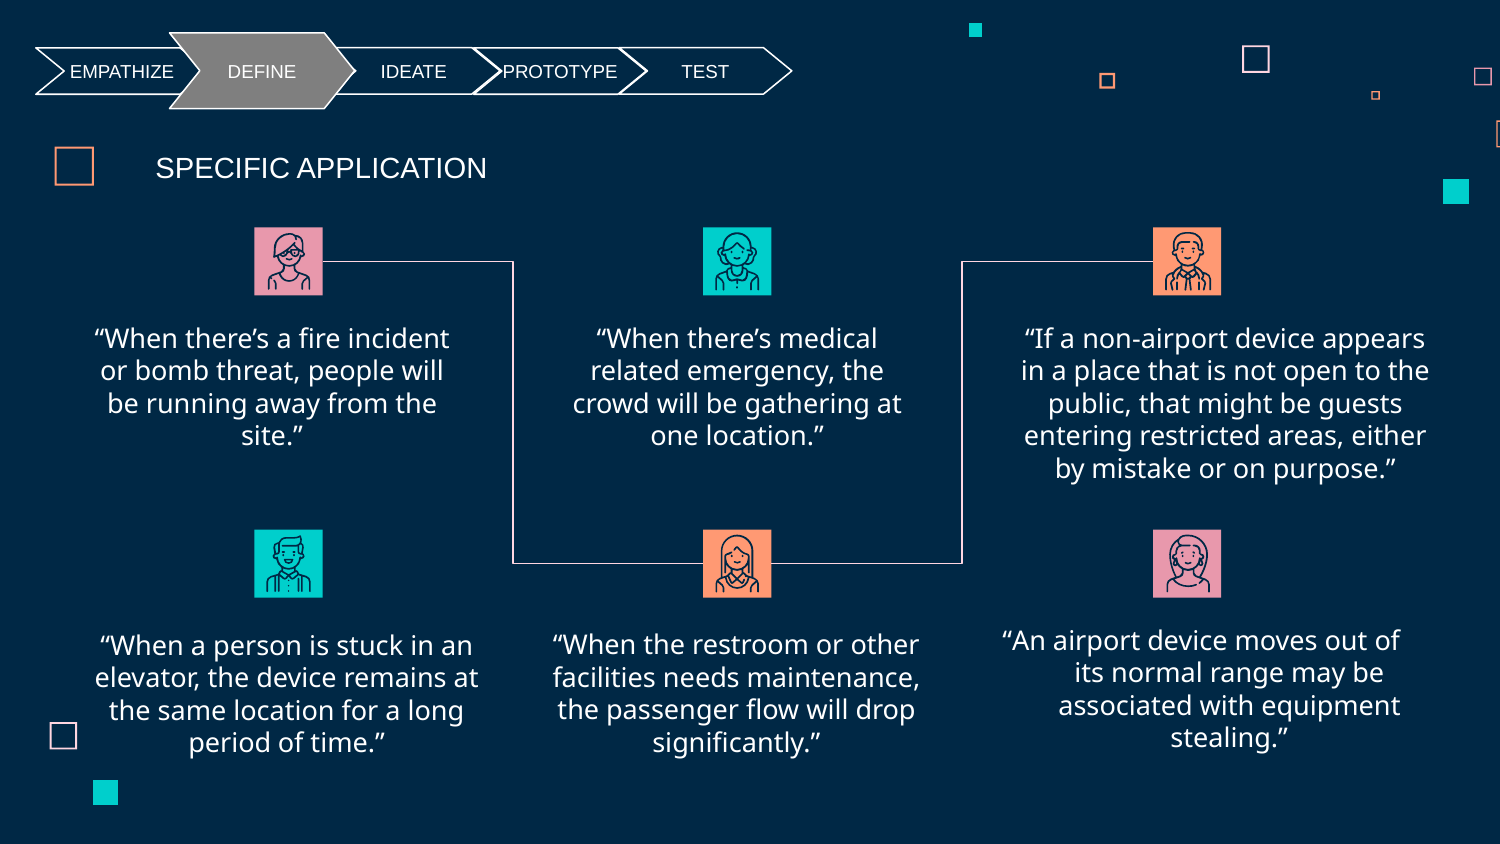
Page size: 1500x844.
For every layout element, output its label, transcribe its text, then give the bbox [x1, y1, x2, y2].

subtitle “An airport device moves out of its normal range may be associated with equipment stealing.” [967, 608, 1416, 744]
subtitle “When there’s medical related emergency, the crowd will be gathering at one location.” [708, 306, 766, 442]
text_box [1153, 227, 1222, 296]
text_box SPECIFIC APPLICATION [140, 142, 806, 192]
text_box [322, 261, 704, 564]
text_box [715, 231, 760, 291]
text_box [715, 534, 760, 593]
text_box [1166, 534, 1211, 593]
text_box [35, 32, 793, 109]
subtitle “If a non-airport device appears in a place that is not open to the public, that might be guests entering restricted areas, either by mistake or on purpose.” [1158, 306, 1450, 496]
text_box [54, 146, 94, 186]
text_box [1164, 231, 1212, 291]
subtitle “When a person is stuck in an elevator, the device remains at the same location for a long period of time.” [76, 613, 497, 773]
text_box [267, 232, 311, 291]
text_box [771, 261, 1154, 564]
text_box [254, 227, 323, 296]
subtitle “When there’s a fire incident or bomb threat, people will be running away from the site.” [75, 306, 317, 455]
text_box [266, 535, 312, 593]
text_box [763, 565, 772, 598]
text_box [1153, 529, 1222, 598]
text_box [254, 529, 317, 598]
text_box [703, 227, 772, 296]
text_box [314, 565, 323, 598]
text_box [703, 529, 766, 598]
subtitle “When the restroom or other facilities needs maintenance, the passenger flow will drop significantly.” [535, 612, 938, 754]
